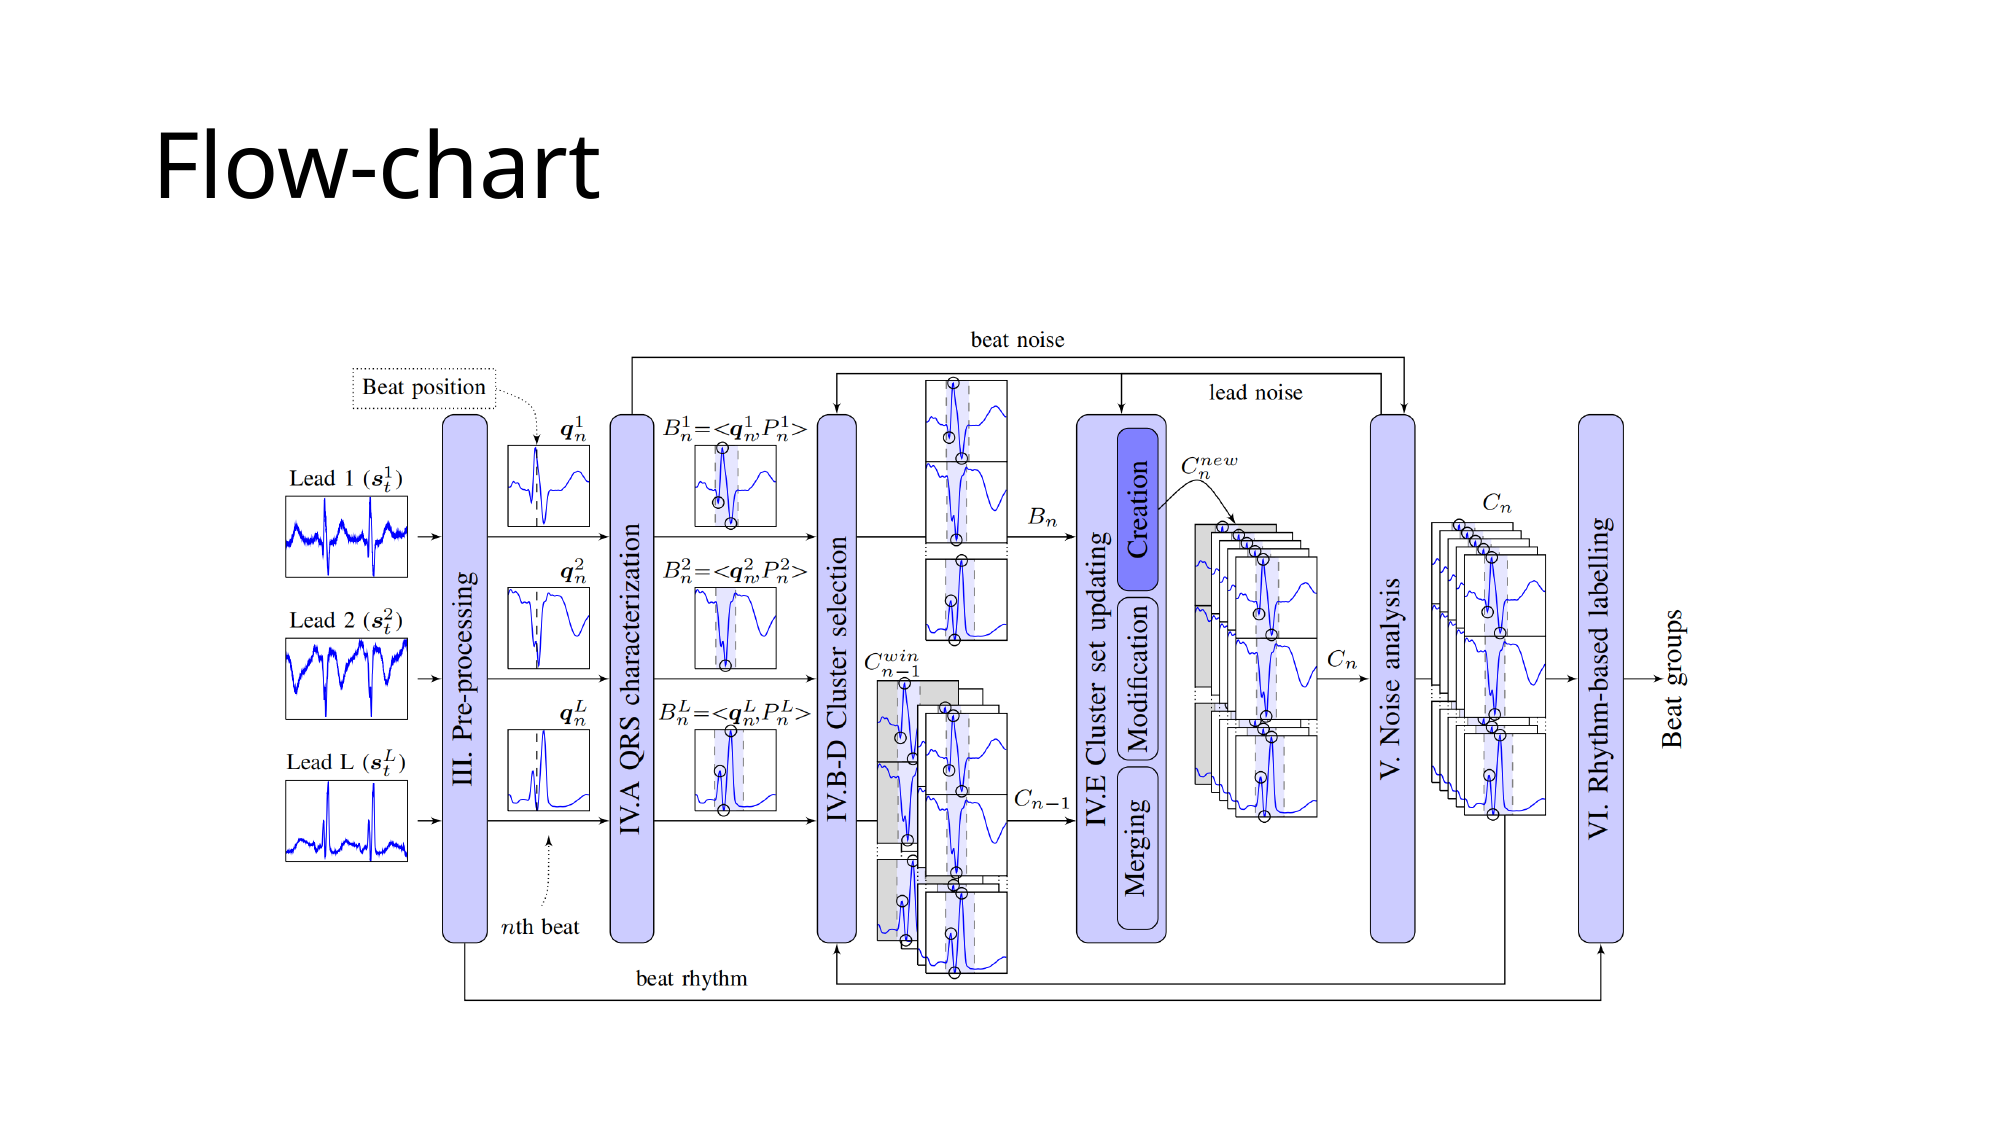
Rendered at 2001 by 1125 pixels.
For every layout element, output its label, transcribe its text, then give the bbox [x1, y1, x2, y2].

title Flow-chart [137, 59, 1863, 278]
picture [247, 242, 1698, 1022]
